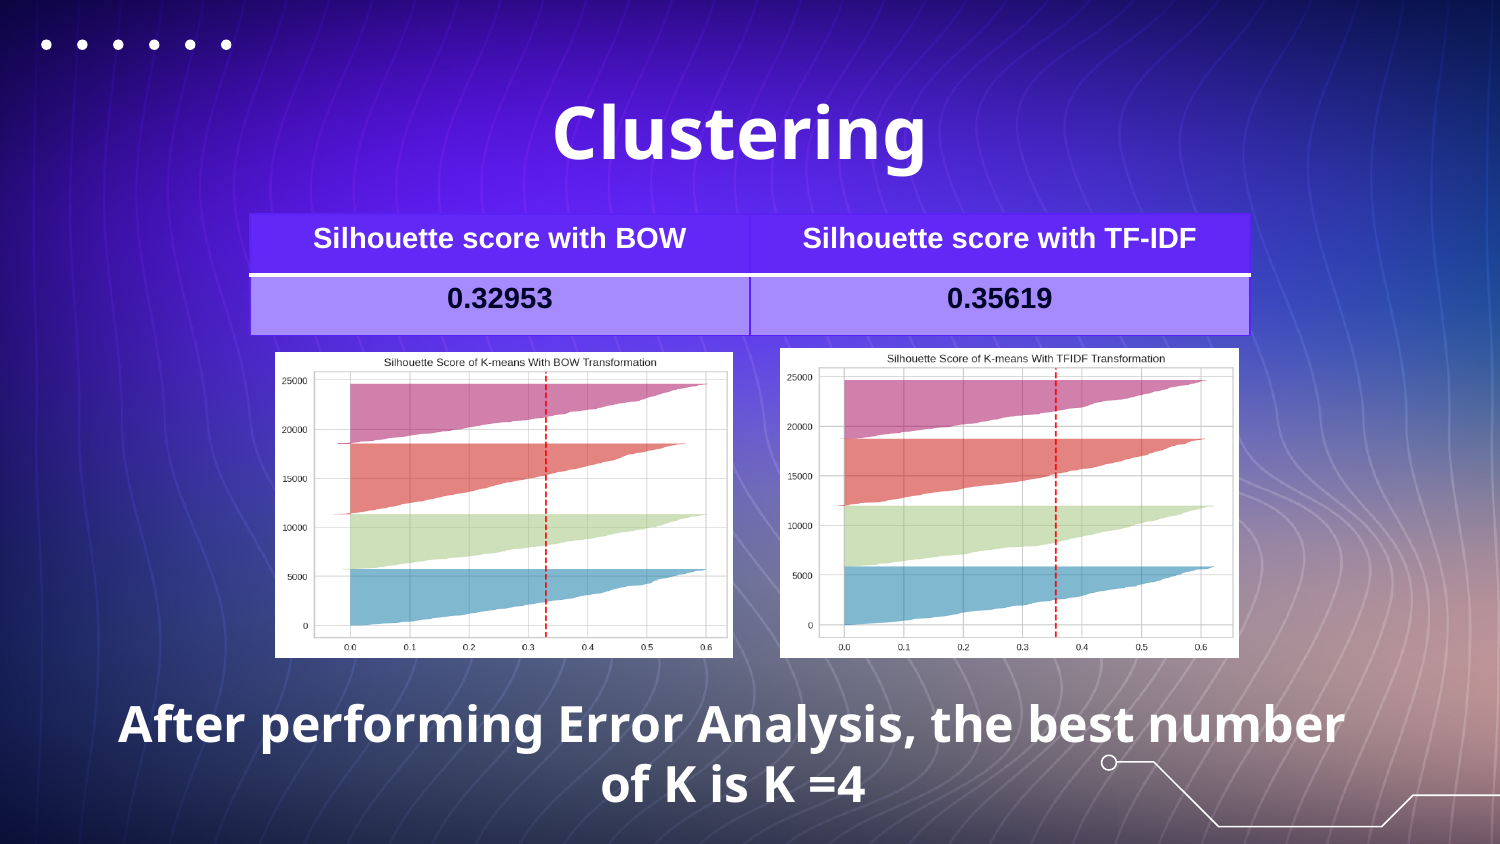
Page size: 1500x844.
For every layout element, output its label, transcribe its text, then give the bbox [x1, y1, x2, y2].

text_box After performing Error Analysis, the best number of K is K =4 [101, 677, 1365, 772]
table_header Silhouette score with BOW [251, 215, 749, 273]
table_header Silhouette score with TF-IDF [751, 215, 1249, 273]
table_cell 0.32953 [251, 277, 749, 335]
title Clustering [118, 71, 1382, 166]
table_cell 0.35619 [751, 277, 1249, 335]
picture [0, 0, 1500, 844]
